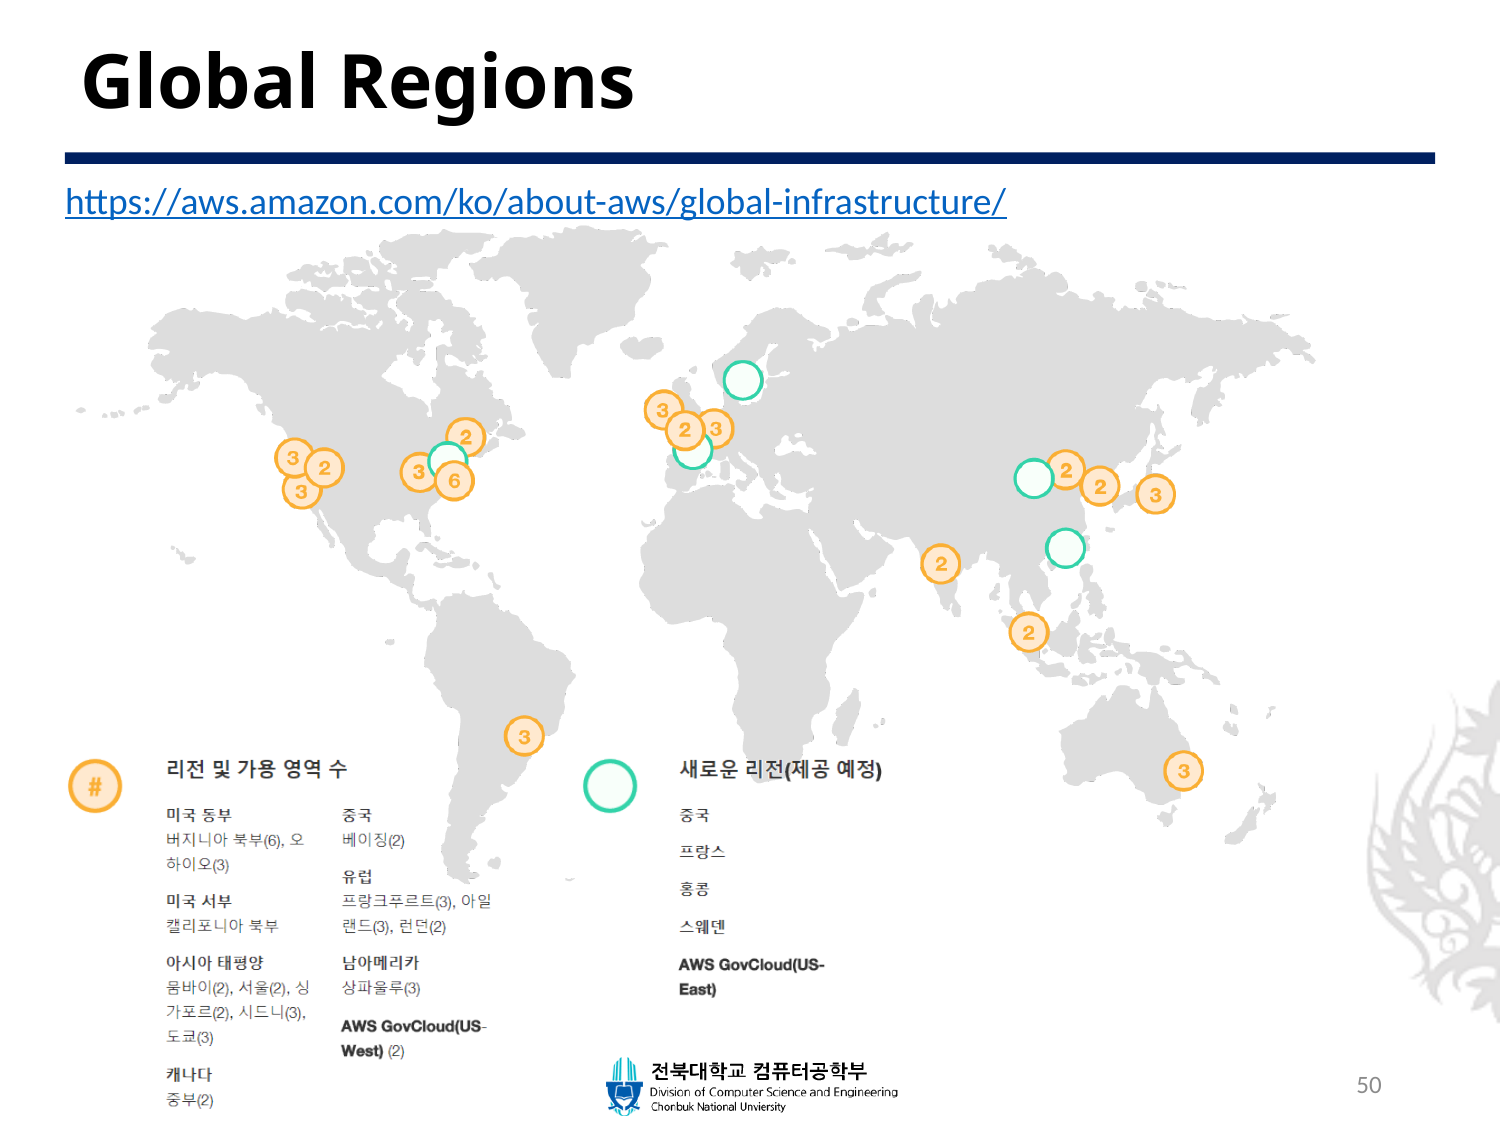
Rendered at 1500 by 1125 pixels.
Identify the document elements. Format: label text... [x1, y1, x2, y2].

picture [50, 734, 994, 1116]
title Global Regions [64, 26, 1436, 143]
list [64, 195, 1338, 918]
text_box https://aws.amazon.com/ko/about-aws/global-infrastructure/ [50, 169, 1500, 230]
slide_number 50 [1059, 1057, 1397, 1111]
